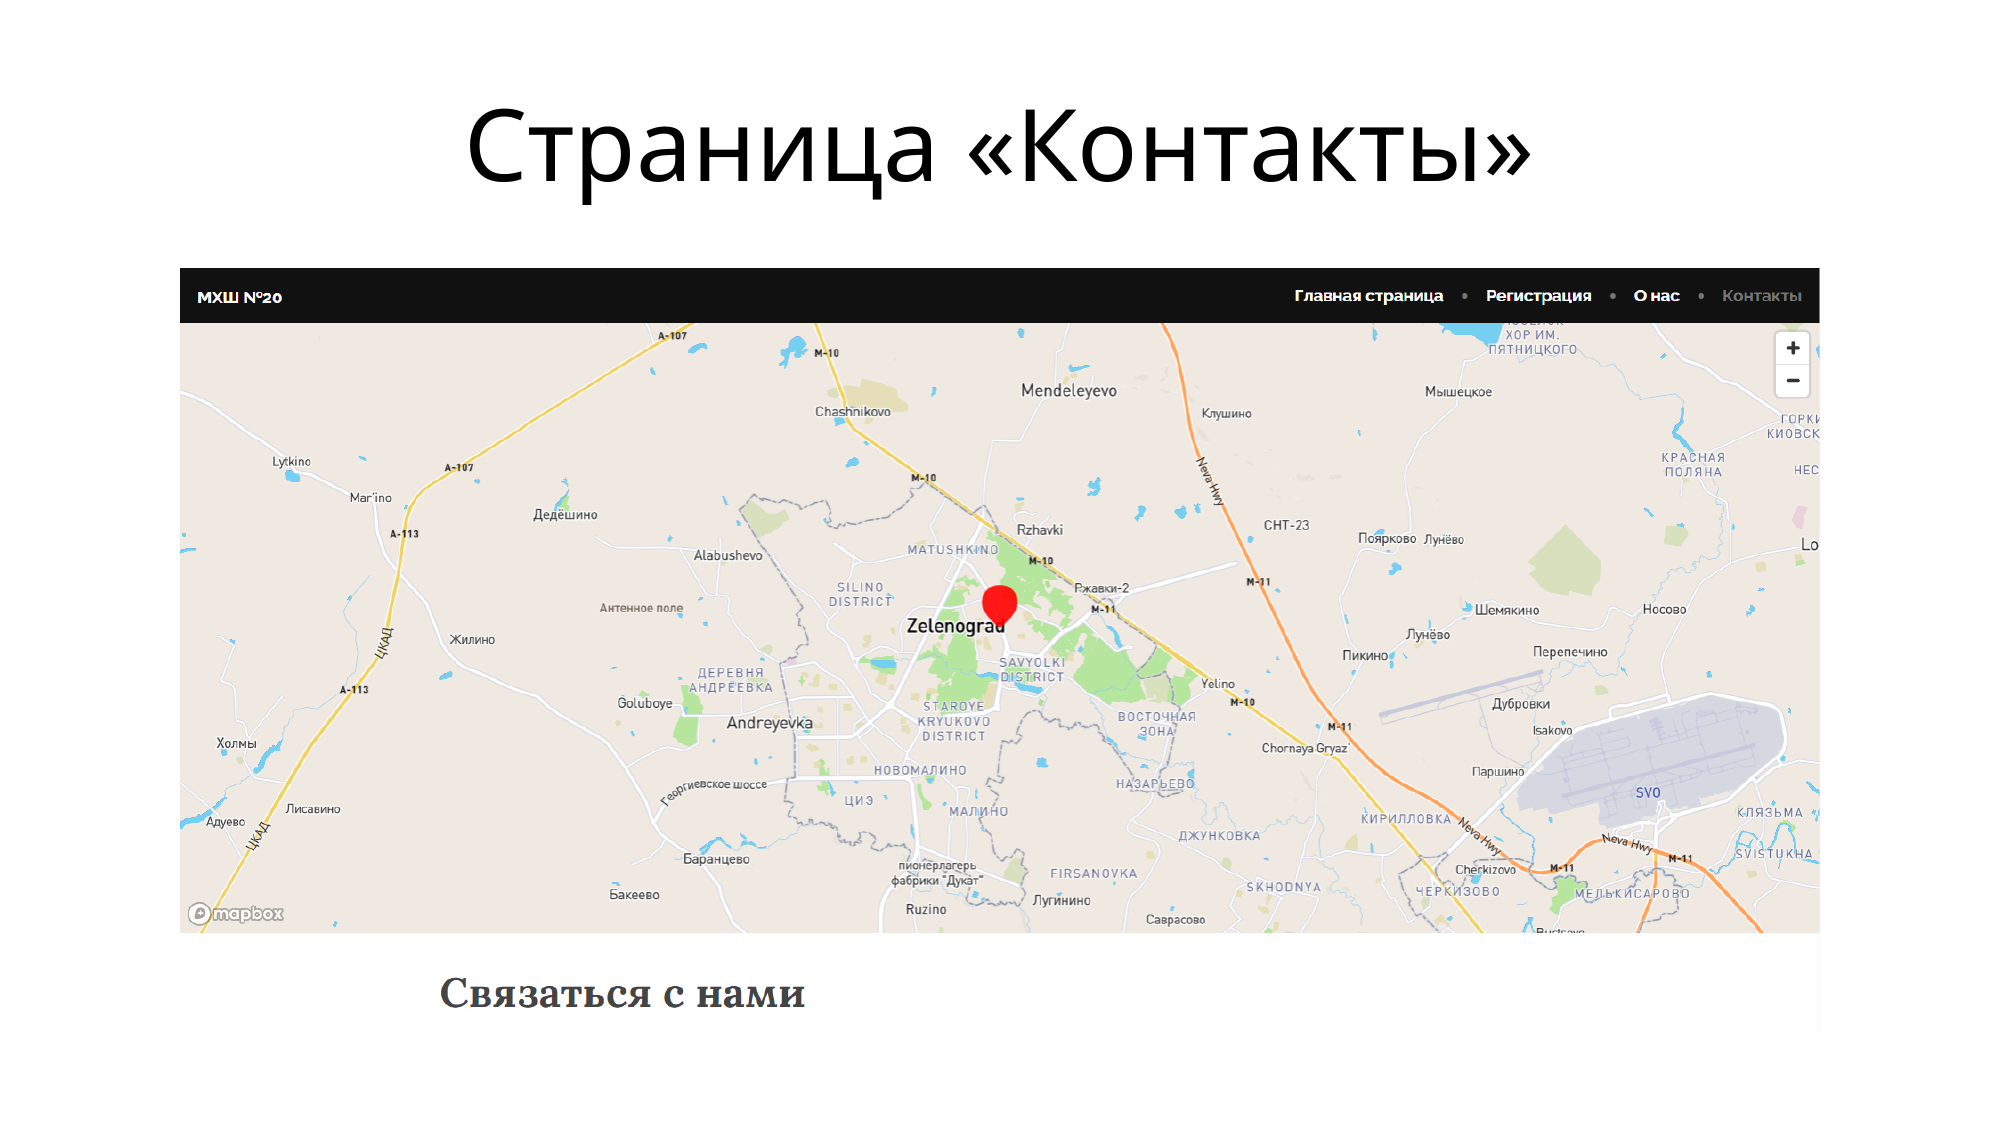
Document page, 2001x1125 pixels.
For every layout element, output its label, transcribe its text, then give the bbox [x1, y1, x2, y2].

picture [180, 268, 1820, 1037]
text_box Страница «Контакты» [0, 88, 2000, 239]
